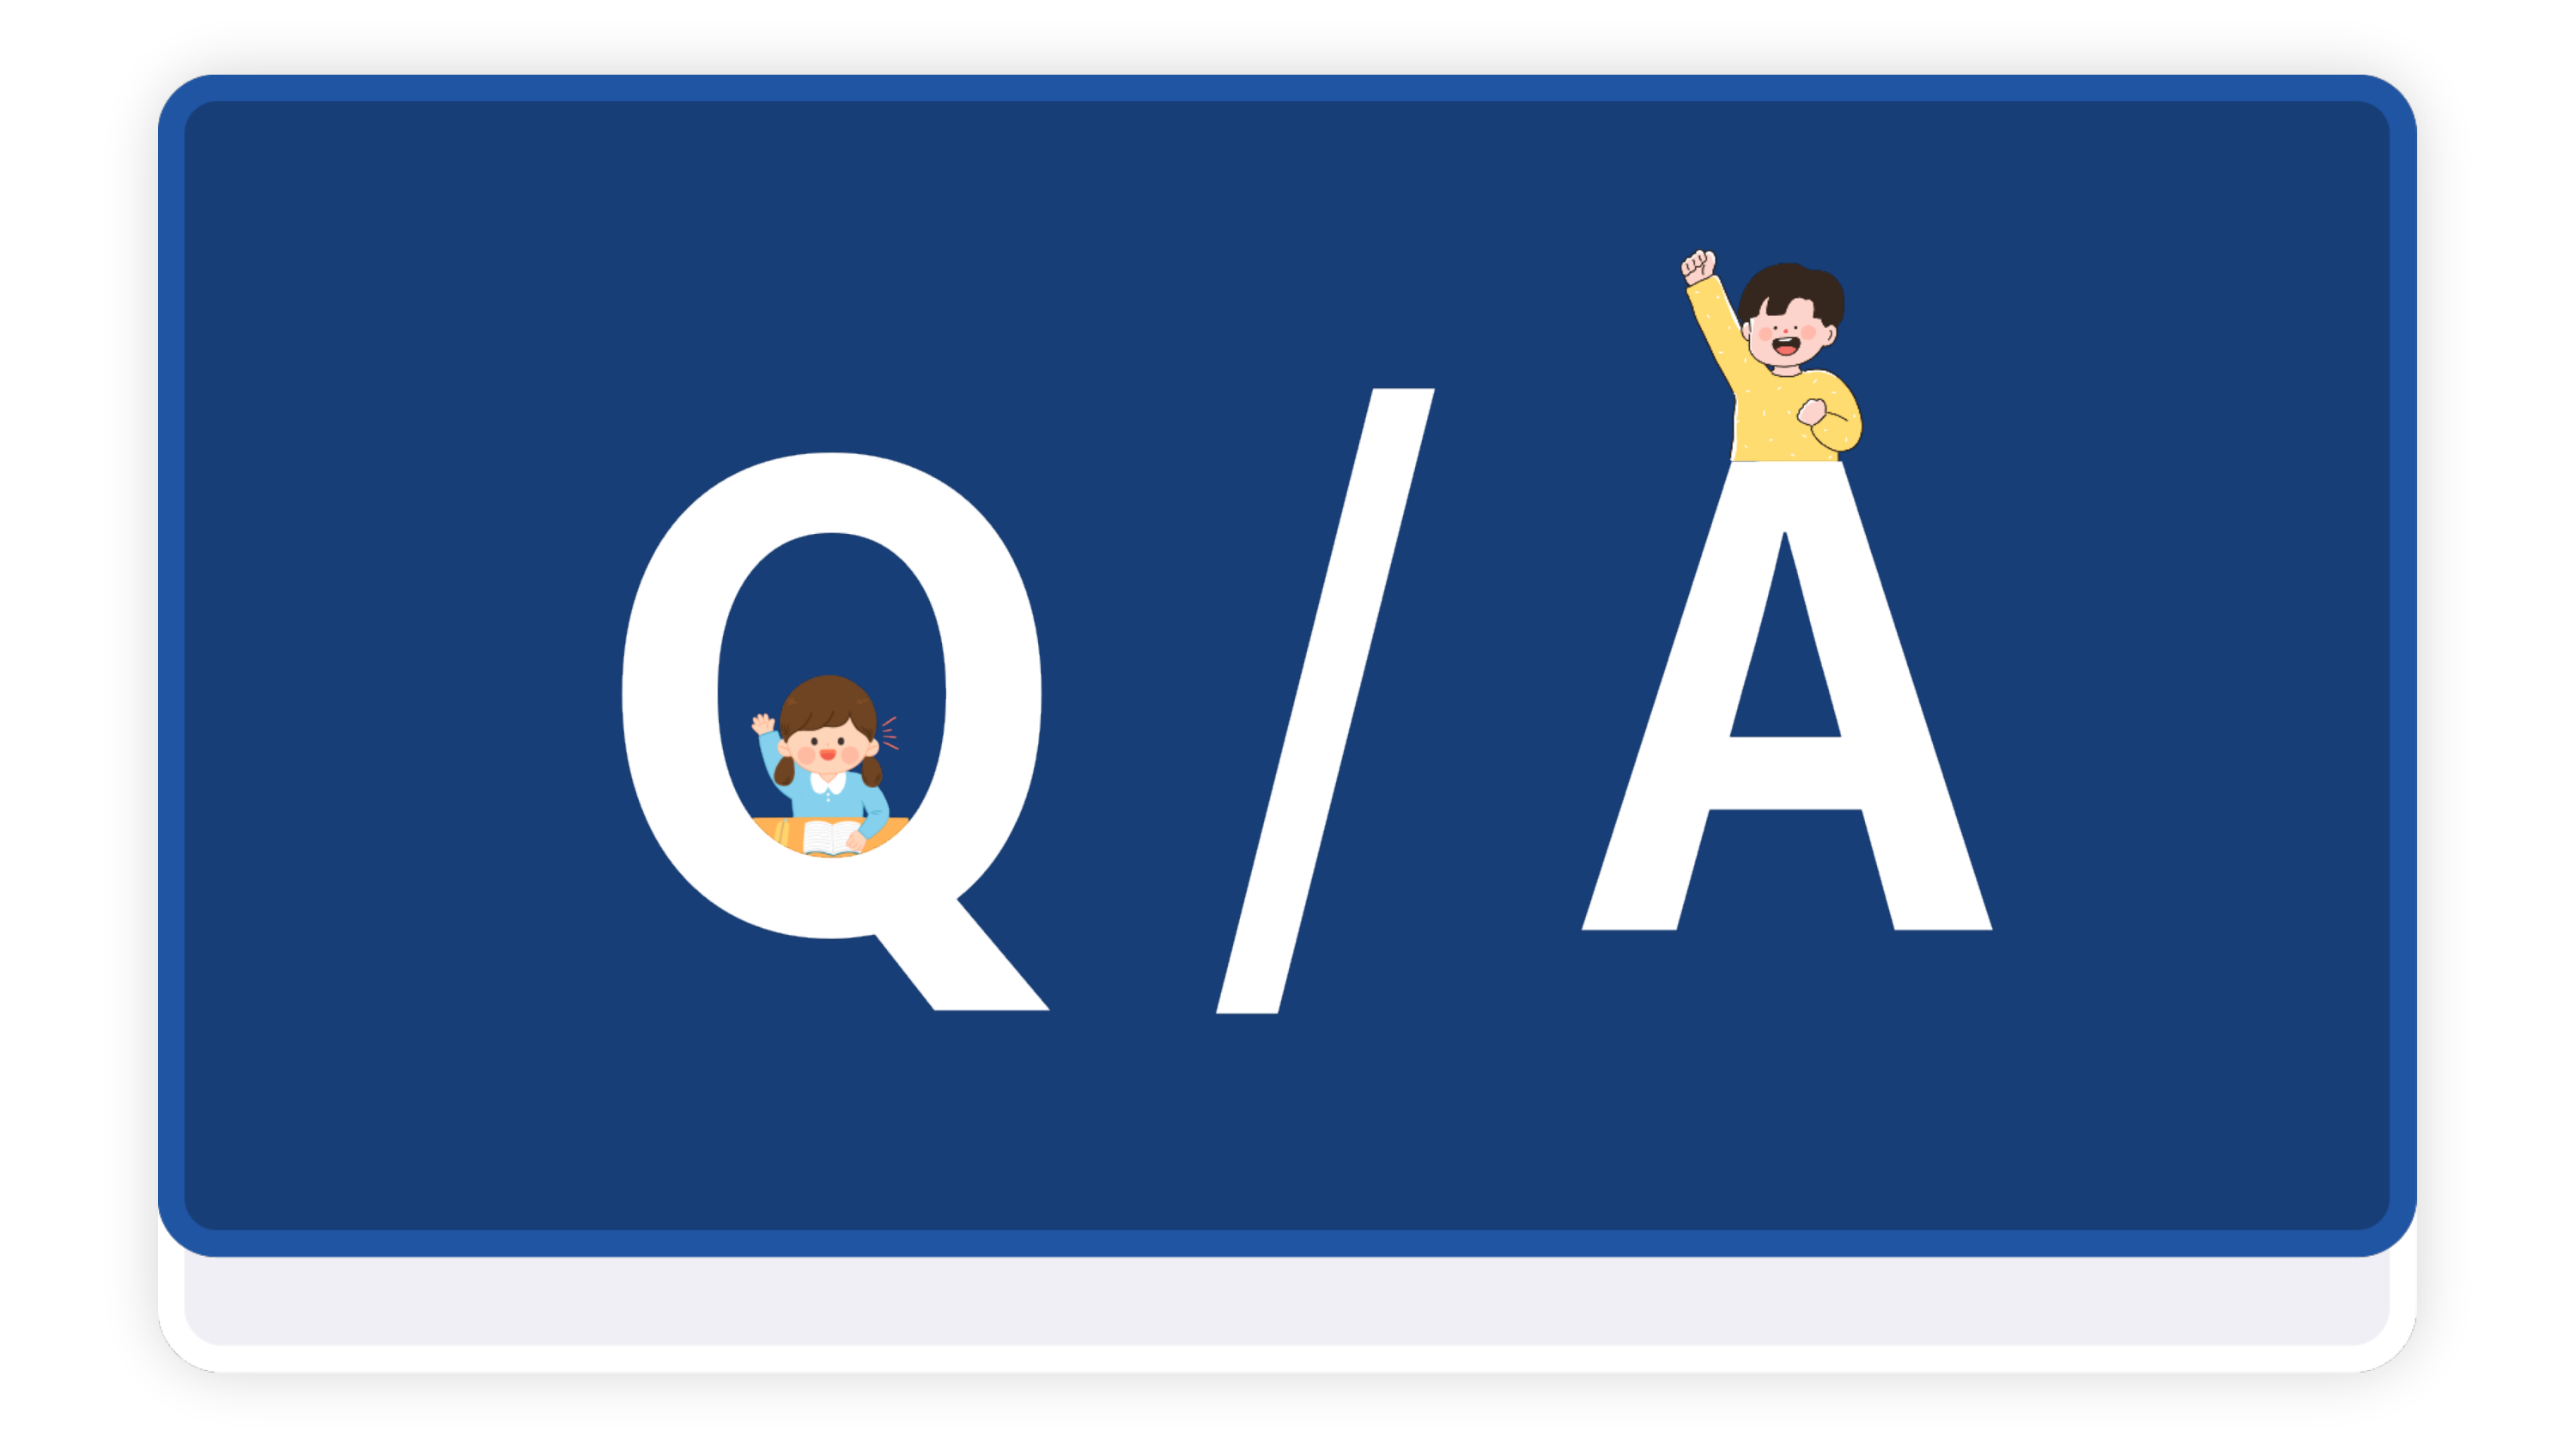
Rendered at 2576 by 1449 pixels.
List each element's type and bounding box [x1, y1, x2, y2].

text_box [158, 74, 353, 1258]
picture [0, 0, 2576, 1449]
text_box [158, 1264, 353, 1374]
